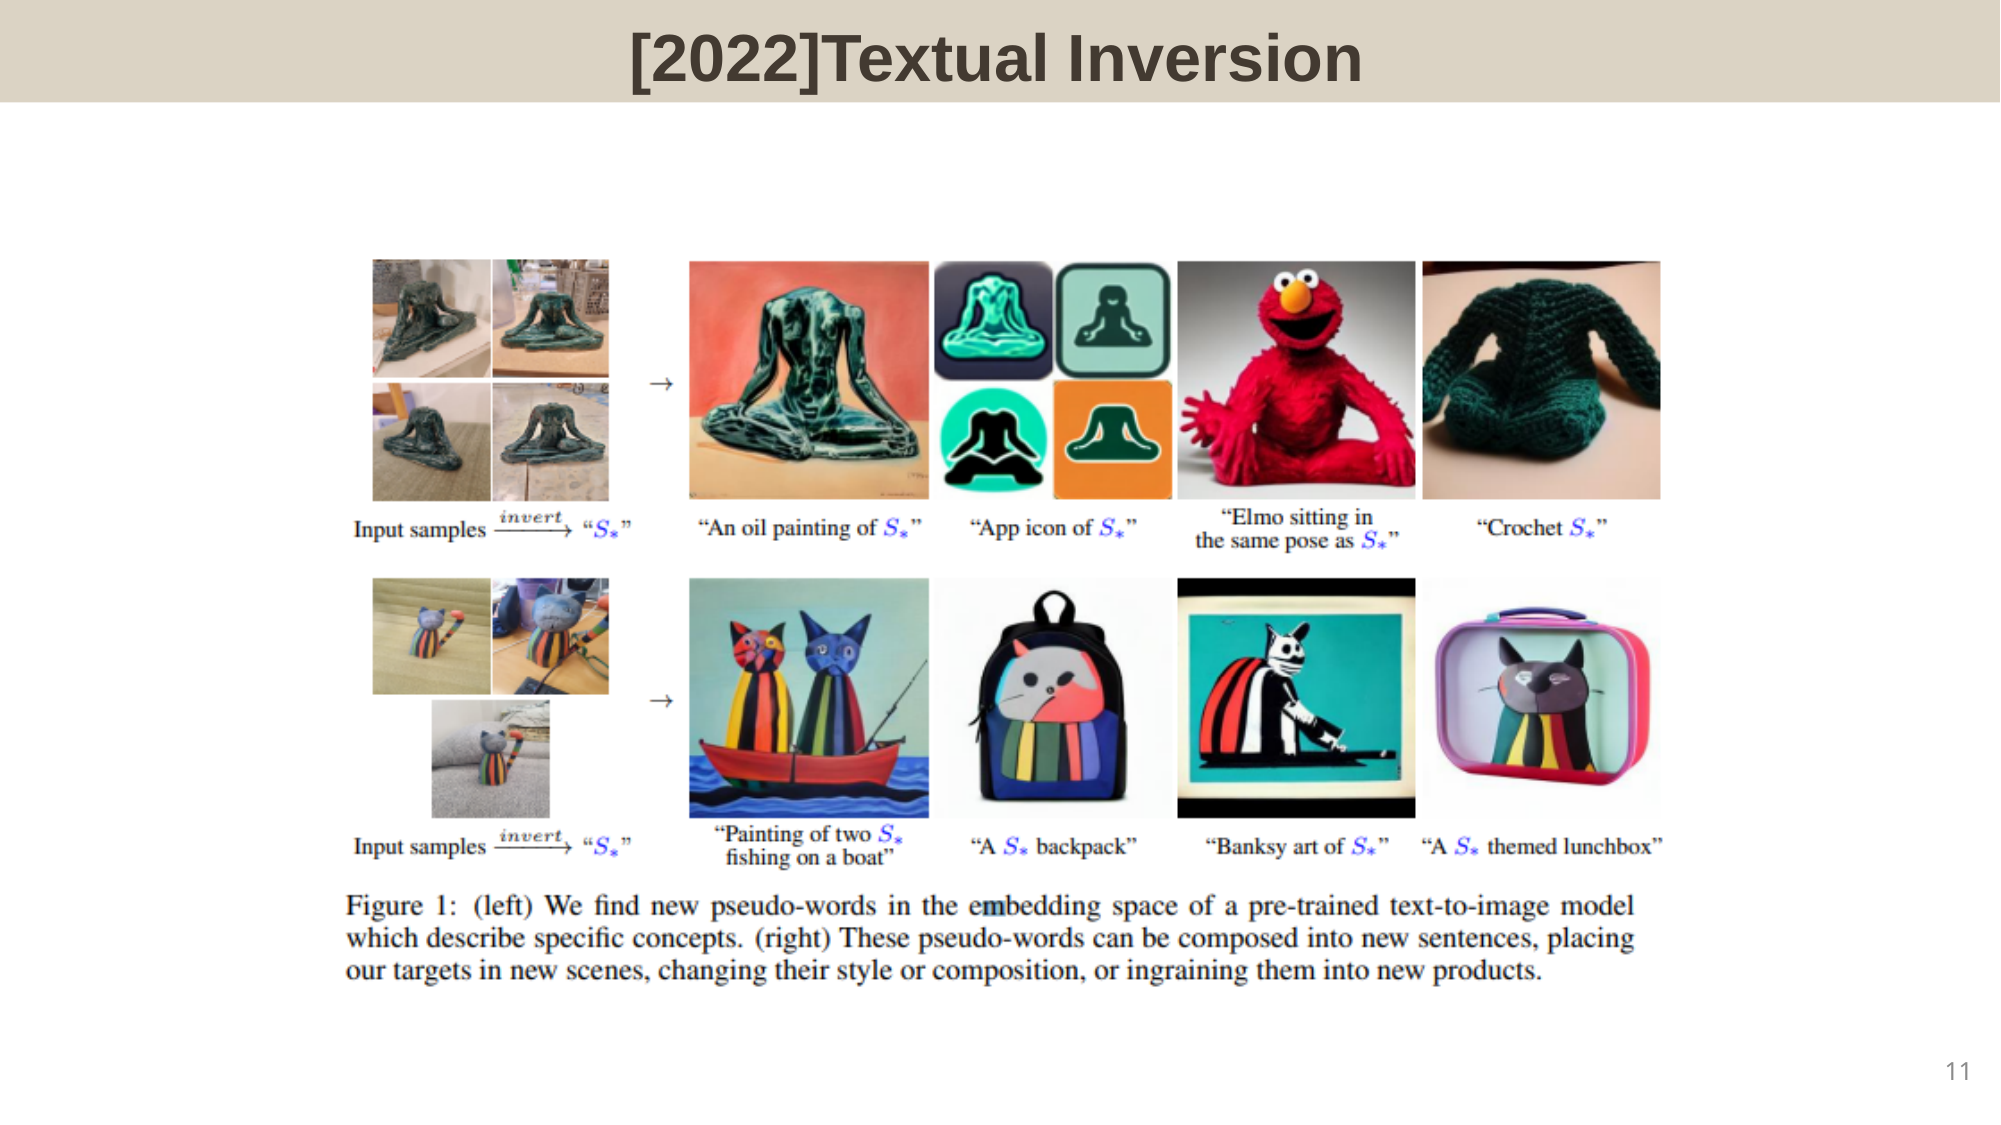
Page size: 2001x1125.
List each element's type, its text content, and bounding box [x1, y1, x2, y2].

picture [332, 258, 1668, 994]
text_box [2022]Textual Inversion [0, 0, 2000, 103]
slide_number 11 [1538, 1042, 1989, 1103]
